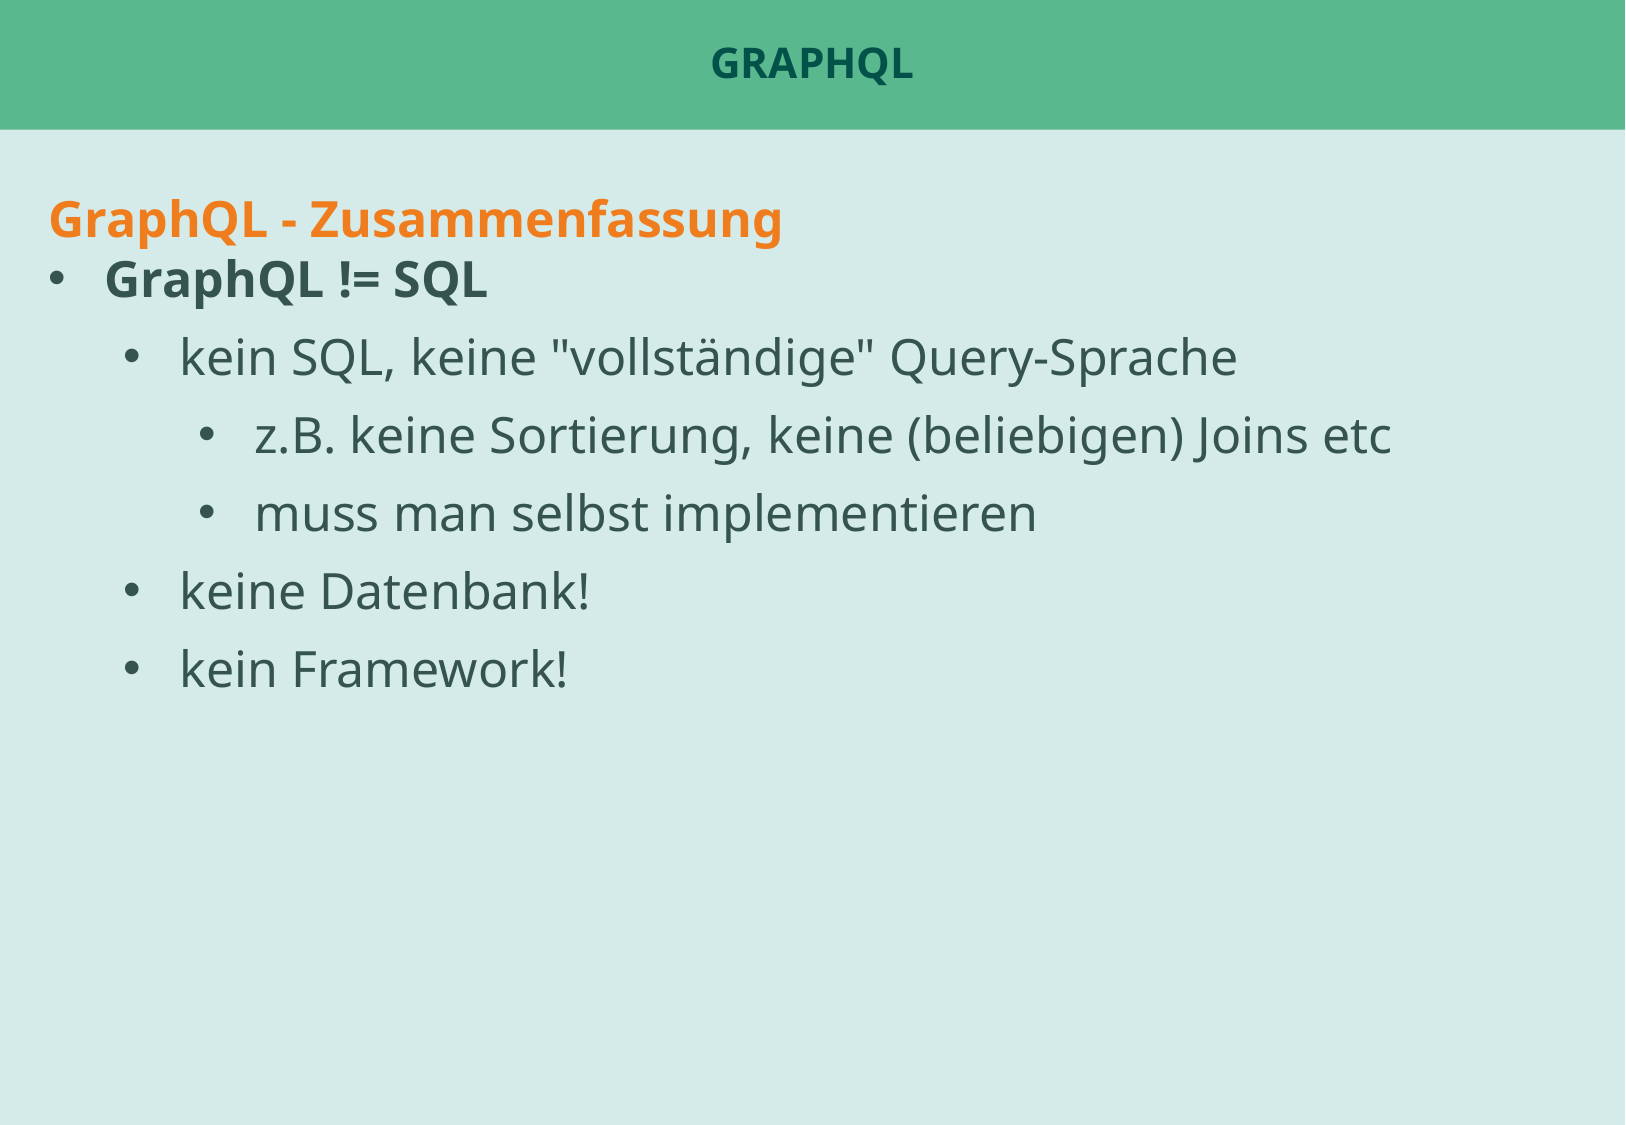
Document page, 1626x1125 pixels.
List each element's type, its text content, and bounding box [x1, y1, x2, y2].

title GraphQL [0, 0, 1625, 130]
text_box GraphQL - Zusammenfassung GraphQL != SQL kein SQL, keine "vollständige" Query-Sprache z.B. keine Sortierung, keine (beliebigen) Joins etc muss man selbst implementieren keine Datenbank! kein Framework! [33, 168, 1571, 986]
